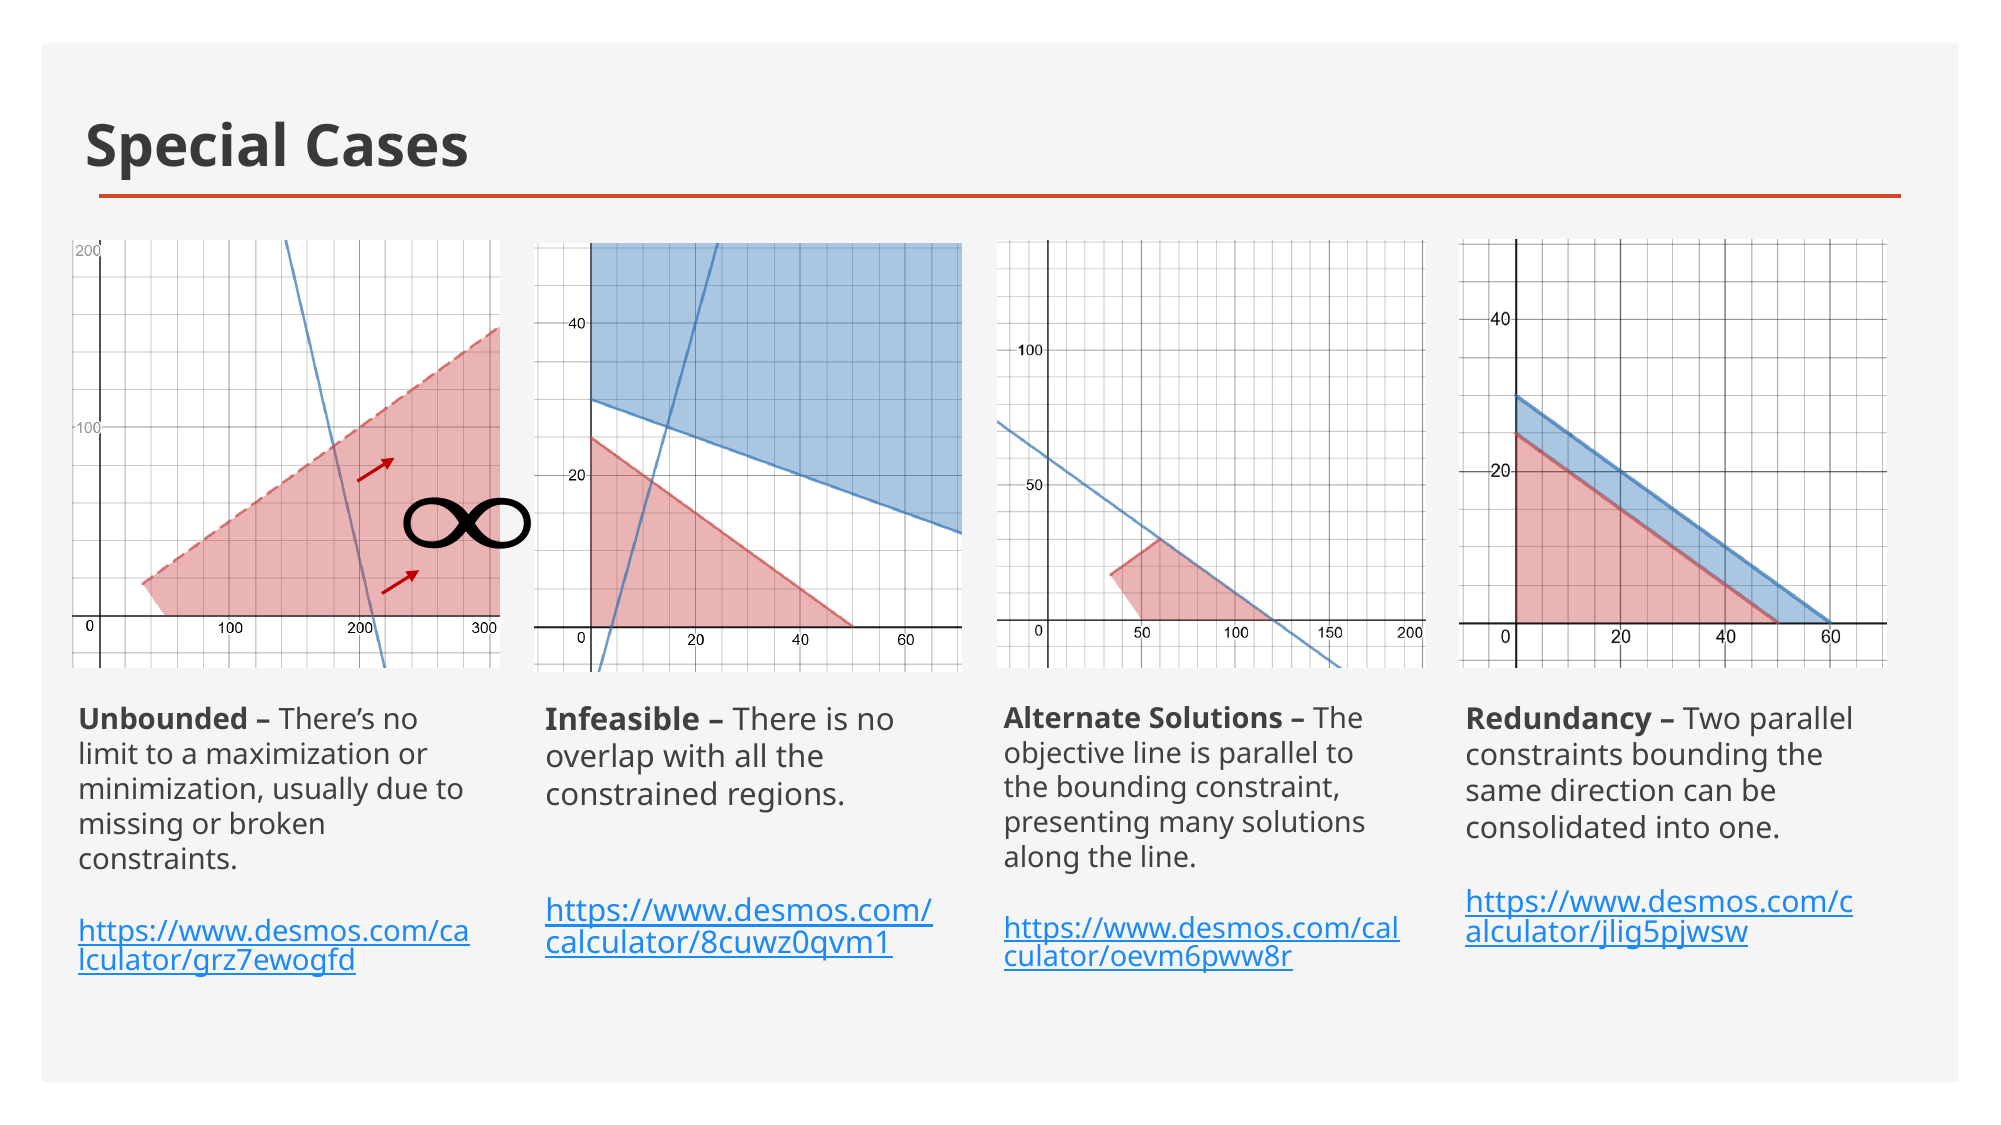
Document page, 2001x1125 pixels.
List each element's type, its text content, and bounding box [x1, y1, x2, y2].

picture [534, 243, 962, 672]
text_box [381, 570, 420, 594]
picture [997, 240, 1426, 669]
text_box Infeasible – There is no overlap with all the constrained regions. https://www.desmos.com/calculator/8cuwz0qvm1 [530, 691, 958, 959]
text_box Alternate Solutions – The objective line is parallel to the bounding constraint, presenting many solutions along the line. https://www.desmos.com/calculator/oevm6pww8r [988, 692, 1417, 960]
text_box Redundancy – Two parallel constraints bounding the same direction can be consolidated into one. https://www.desmos.com/calculator/jlig5pjwsw [1450, 691, 1879, 959]
picture [1459, 239, 1888, 668]
picture [72, 240, 500, 669]
text_box Unbounded – There’s no limit to a maximization or minimization, usually due to missing or broken constraints. https://www.desmos.com/calculator/grz7ewogfd [63, 692, 491, 960]
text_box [357, 457, 395, 482]
title Special Cases [85, 73, 500, 179]
